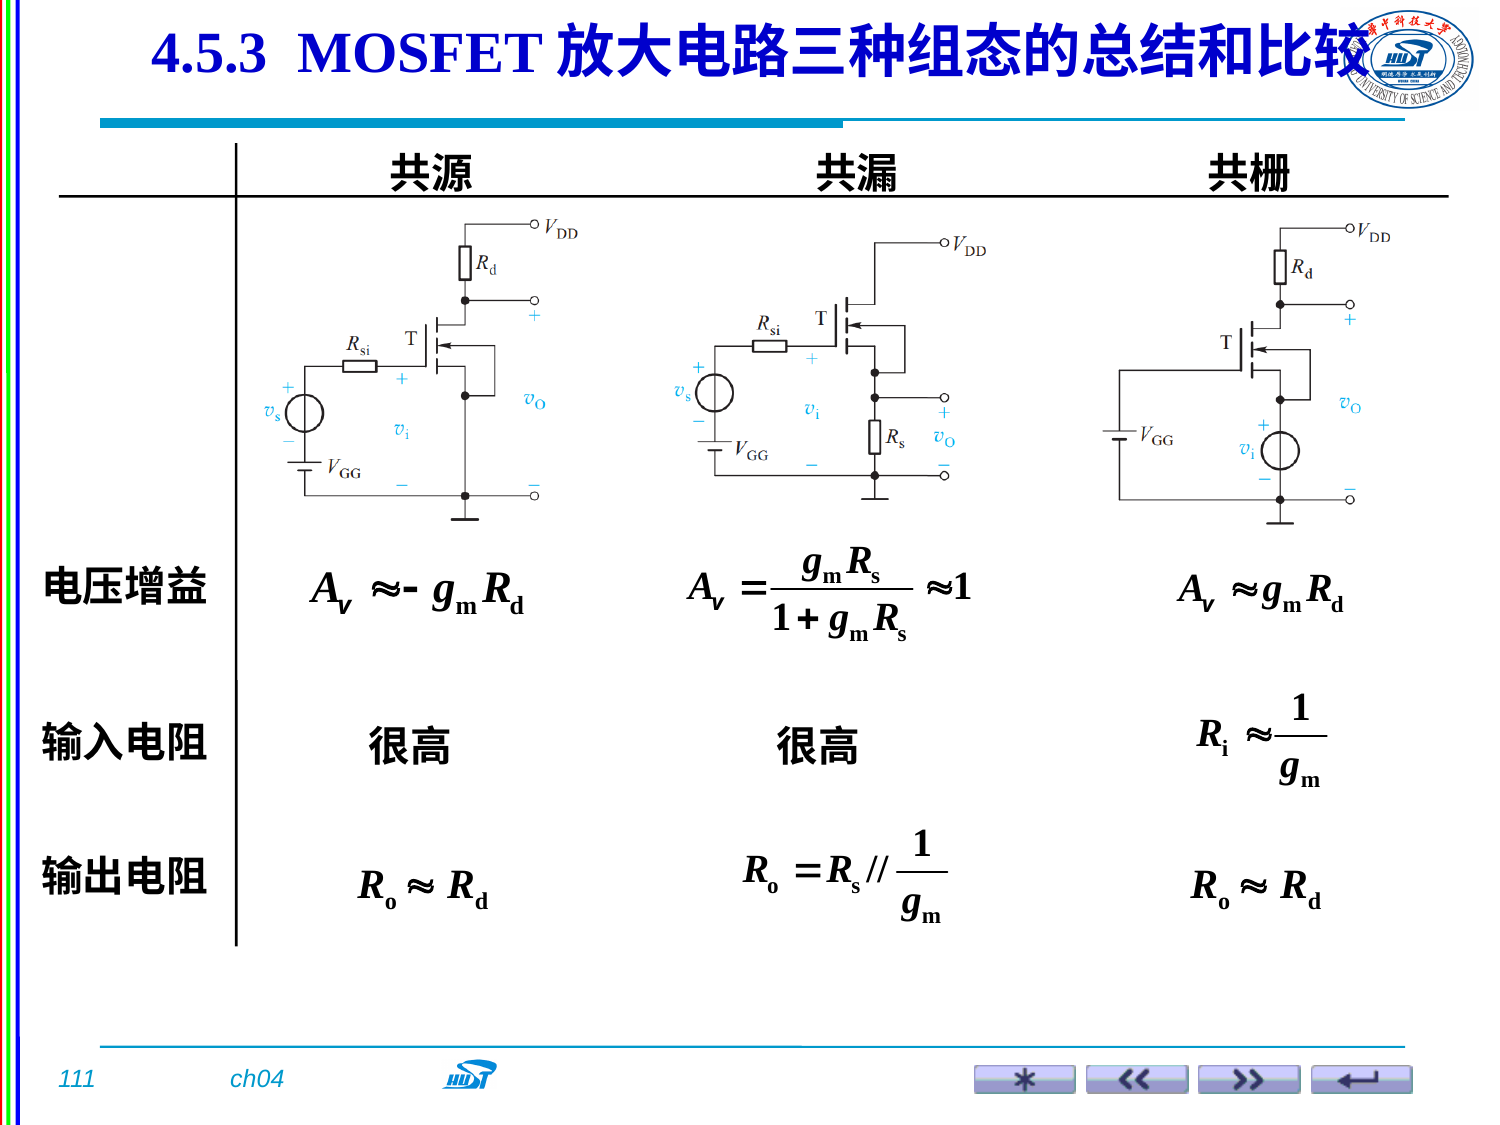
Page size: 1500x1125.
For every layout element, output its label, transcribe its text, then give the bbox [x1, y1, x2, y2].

picture [1311, 1065, 1413, 1094]
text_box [40, 133, 1449, 947]
text_box 4.5.3 MOSFET放大电路三种组态的总结和比较 [123, 7, 1400, 92]
picture [1092, 212, 1393, 532]
picture [1198, 1065, 1301, 1094]
picture [974, 1065, 1076, 1094]
picture [1340, 7, 1479, 111]
picture [671, 225, 989, 508]
picture [441, 1059, 497, 1089]
picture [1086, 1065, 1189, 1094]
picture [259, 209, 585, 532]
